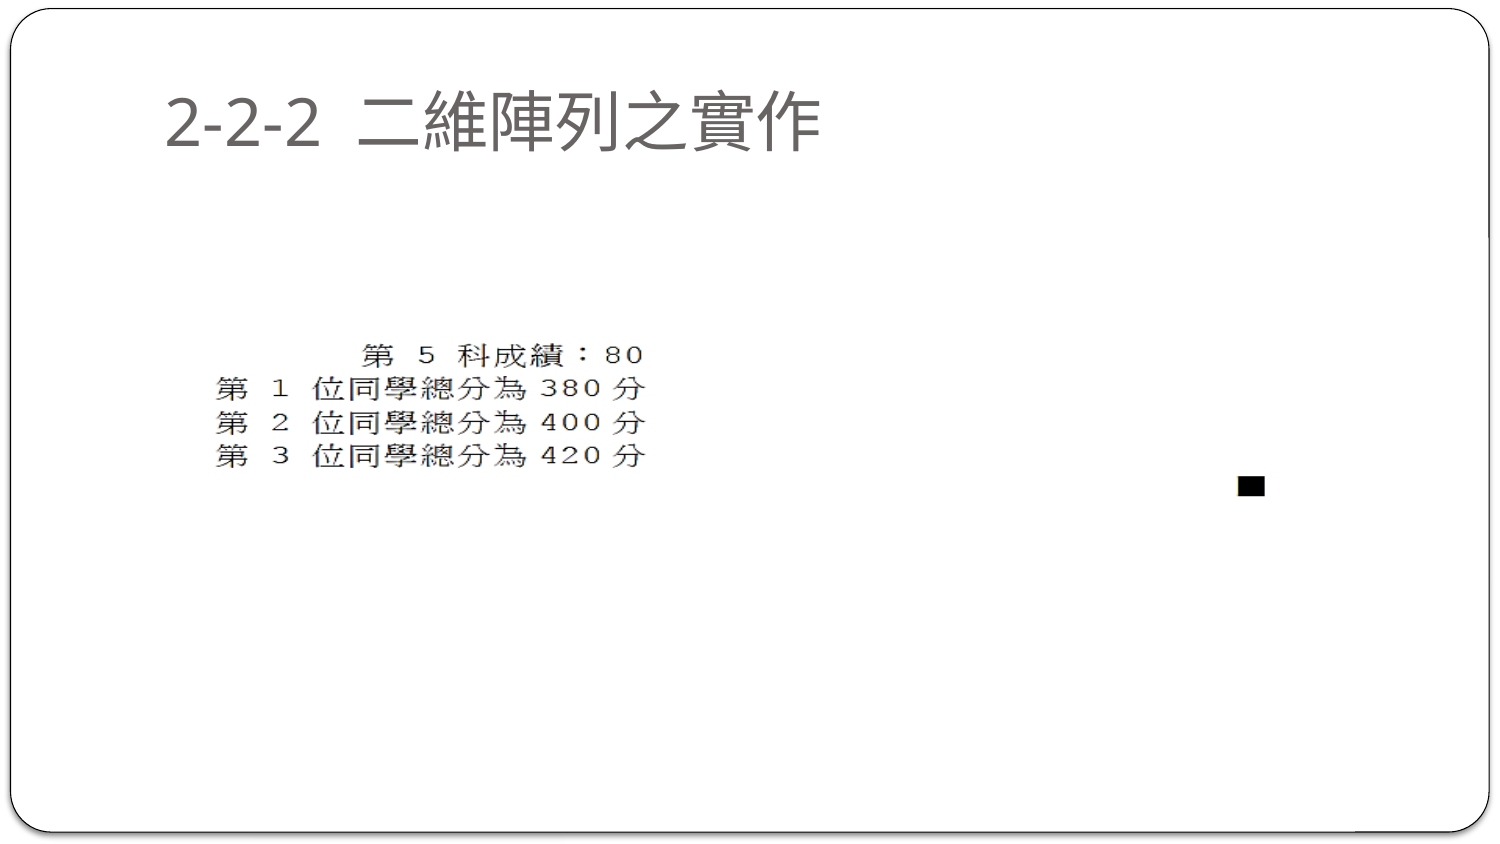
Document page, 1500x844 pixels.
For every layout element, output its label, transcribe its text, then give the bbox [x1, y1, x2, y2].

title 2-2-2 二維陣列之實作 [150, 33, 1425, 175]
picture [184, 322, 1316, 522]
